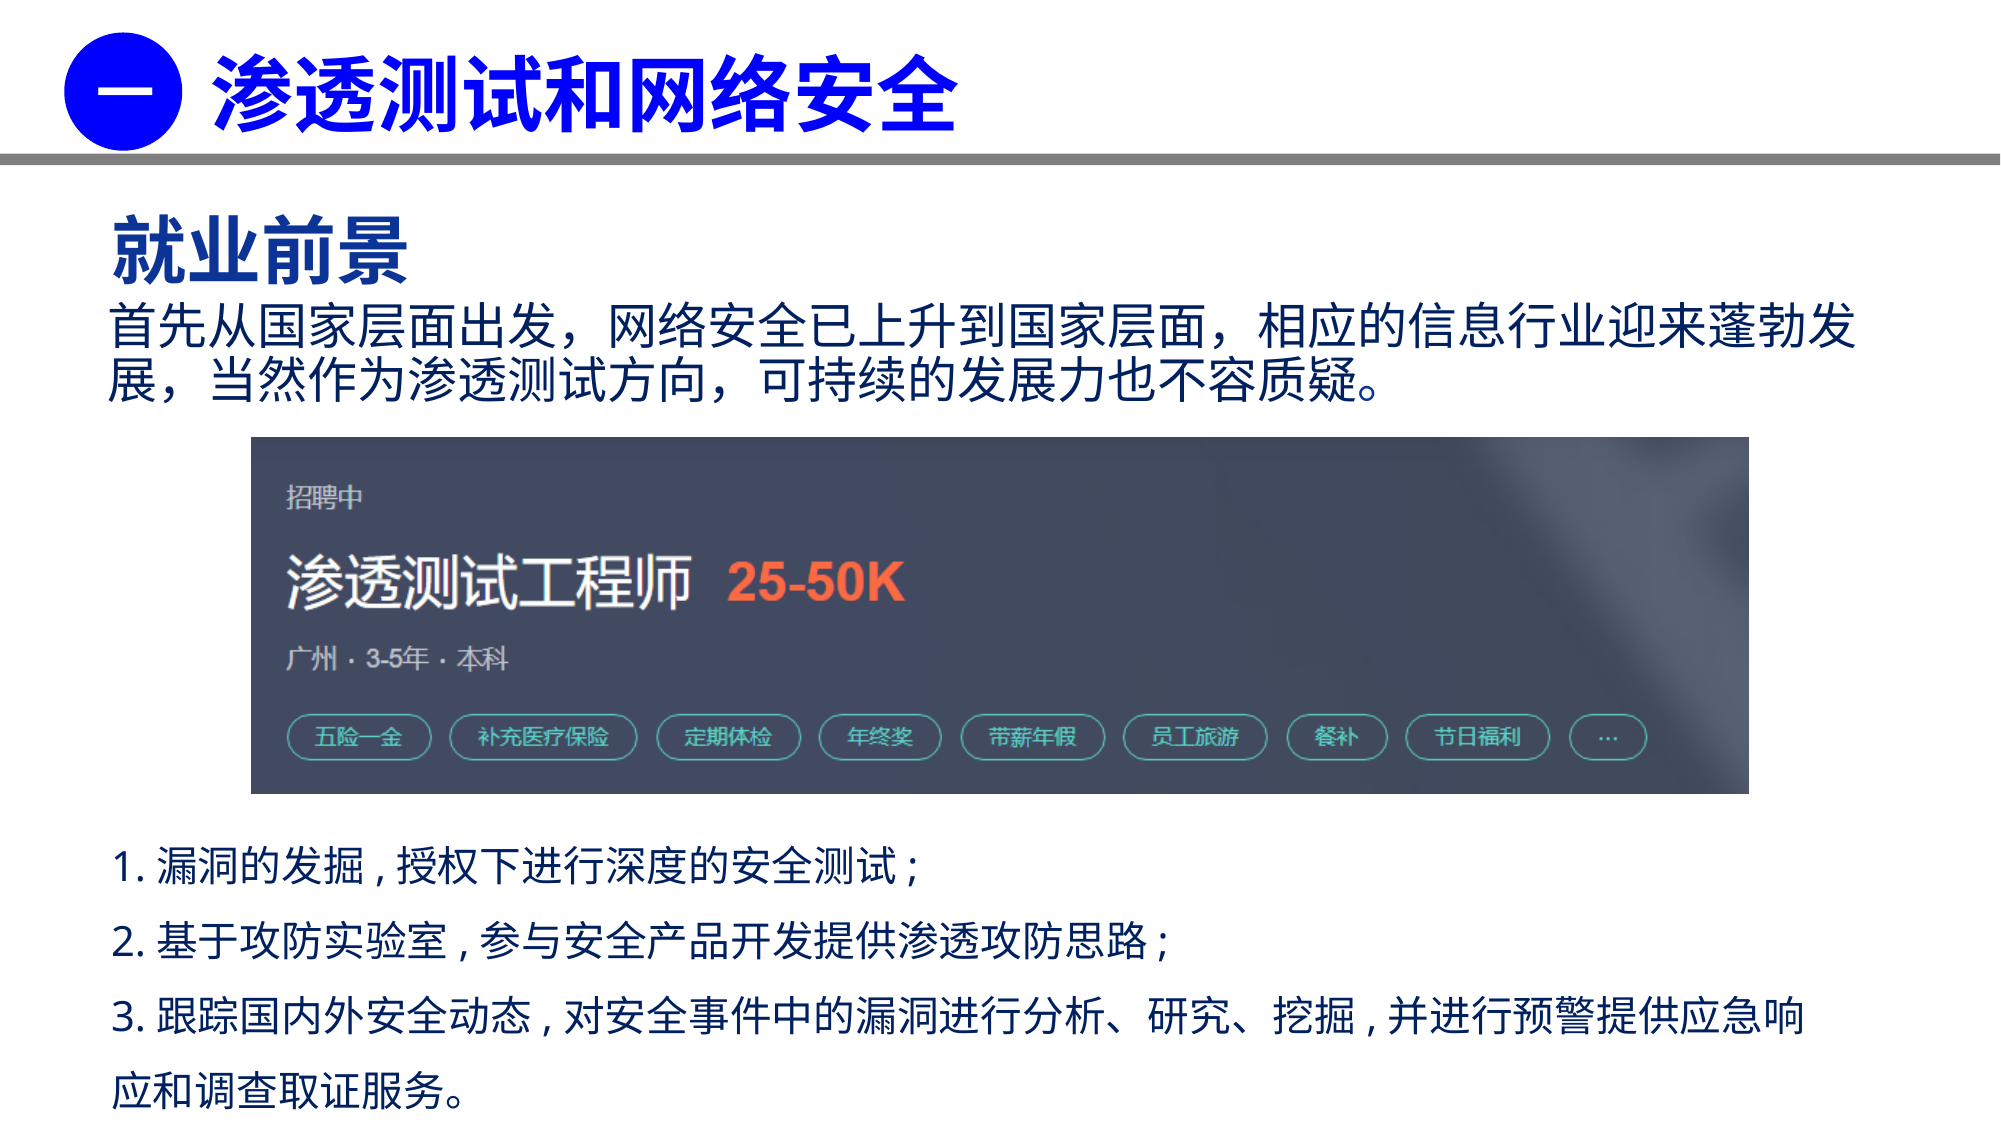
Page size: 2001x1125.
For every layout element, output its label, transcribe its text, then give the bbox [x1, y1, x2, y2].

text_box 一 [63, 31, 184, 152]
picture [251, 437, 1749, 794]
text_box 就业前景 [96, 206, 1822, 313]
text_box 1.漏洞的发掘,授权下进行深度的安全测试; 2.基于攻防实验室,参与安全产品开发提供渗透攻防思路; 3.跟踪国内外安全动态,对安全事件中的漏洞进行分析、研究、挖掘,并进行预警提供应急响应和调查取证服务。 [96, 807, 1860, 1122]
text_box 渗透测试和网络安全 [195, 34, 1936, 150]
